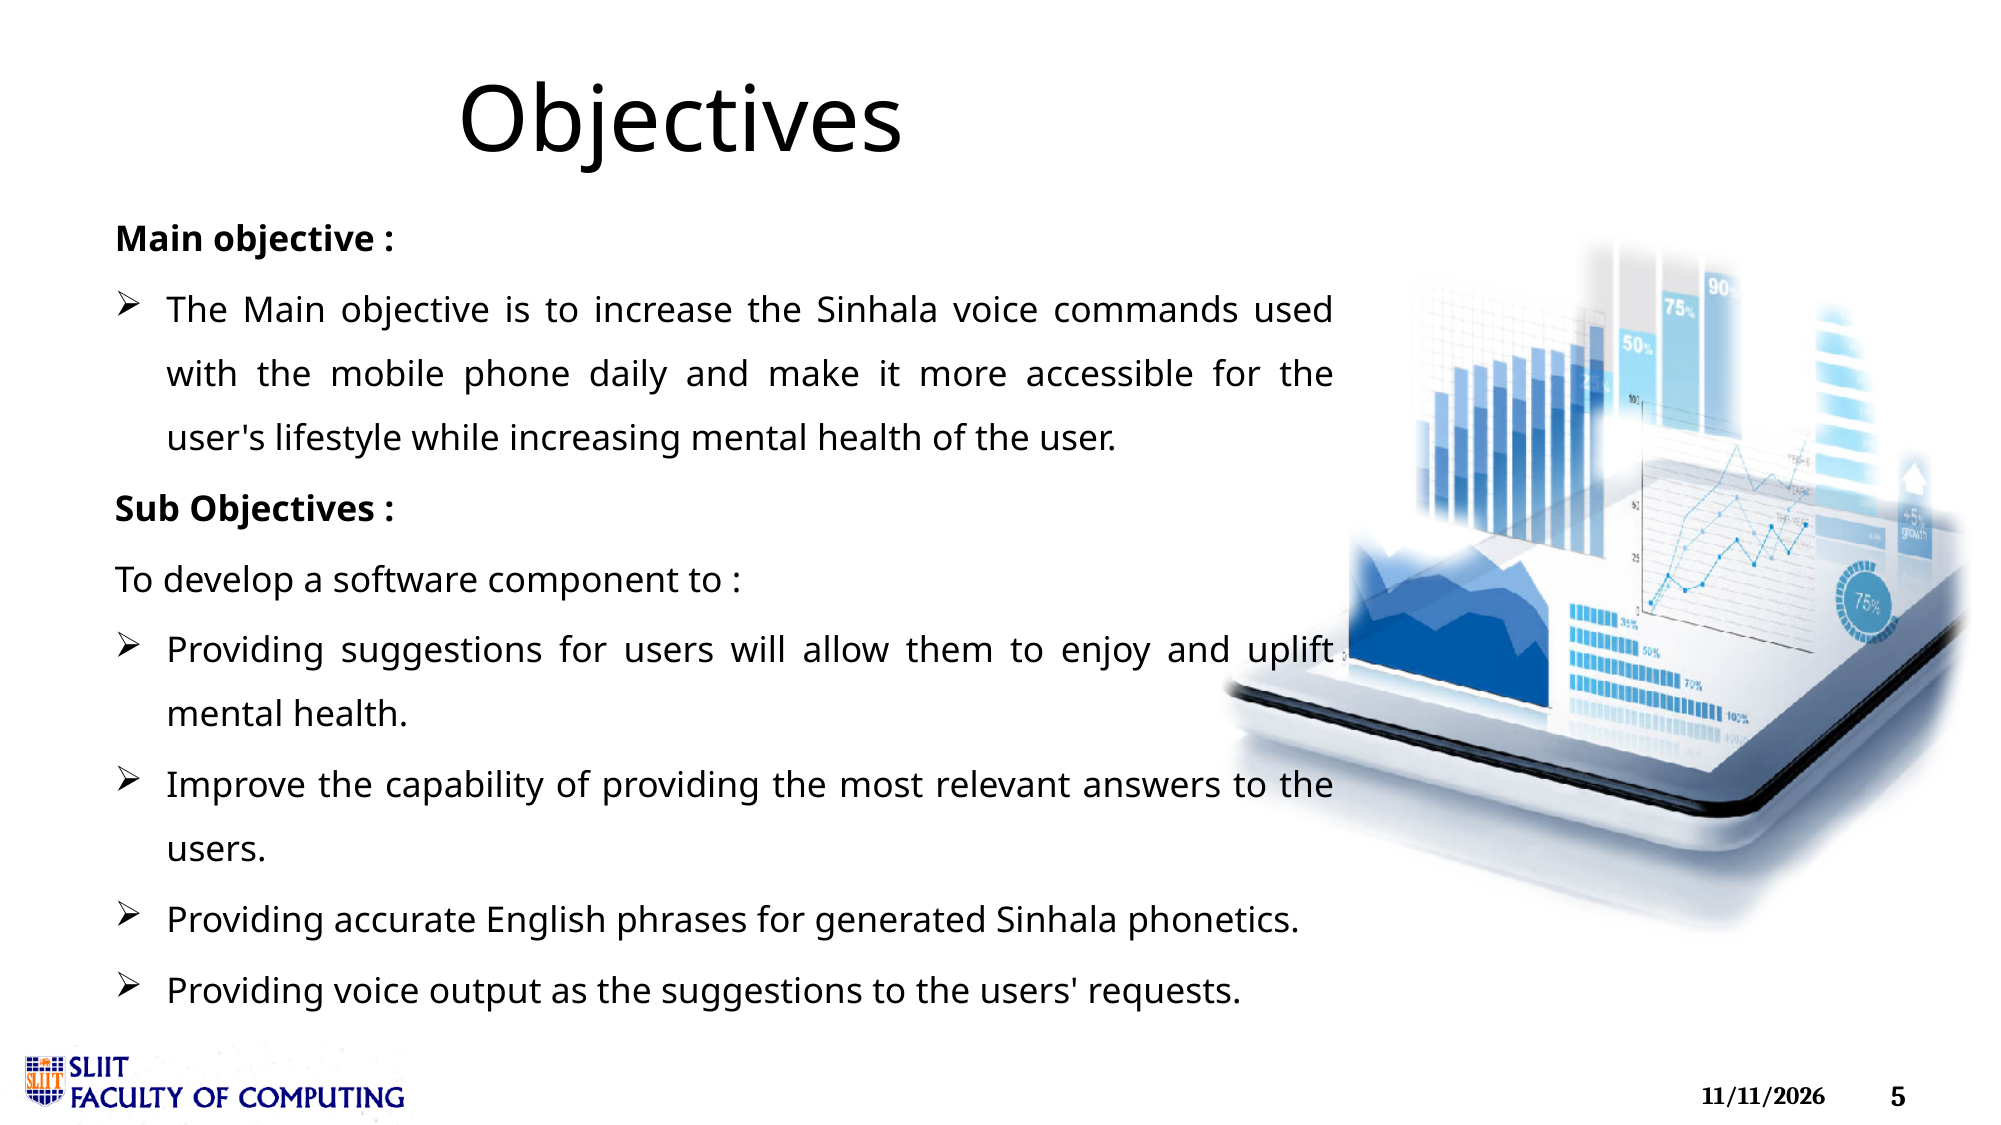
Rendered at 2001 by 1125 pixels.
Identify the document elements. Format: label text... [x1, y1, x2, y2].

list Main objective : The Main objective is to increase the Sinhala voice commands used with the mobile phone daily and make it more accessible for the user's lifestyle while increasing mental health of the user. Sub Objectives : To develop a software component to : Providing suggestions for users will allow them to enjoy and uplift mental health. Improve the capability of providing the most relevant answers to the users. Providing accurate English phrases for generated Sinhala phonetics. Providing voice output as the suggestions to the users' requests. [99, 187, 1187, 1038]
picture [1187, 87, 1976, 1088]
title Objectives [50, 50, 1313, 180]
picture [0, 1045, 413, 1125]
